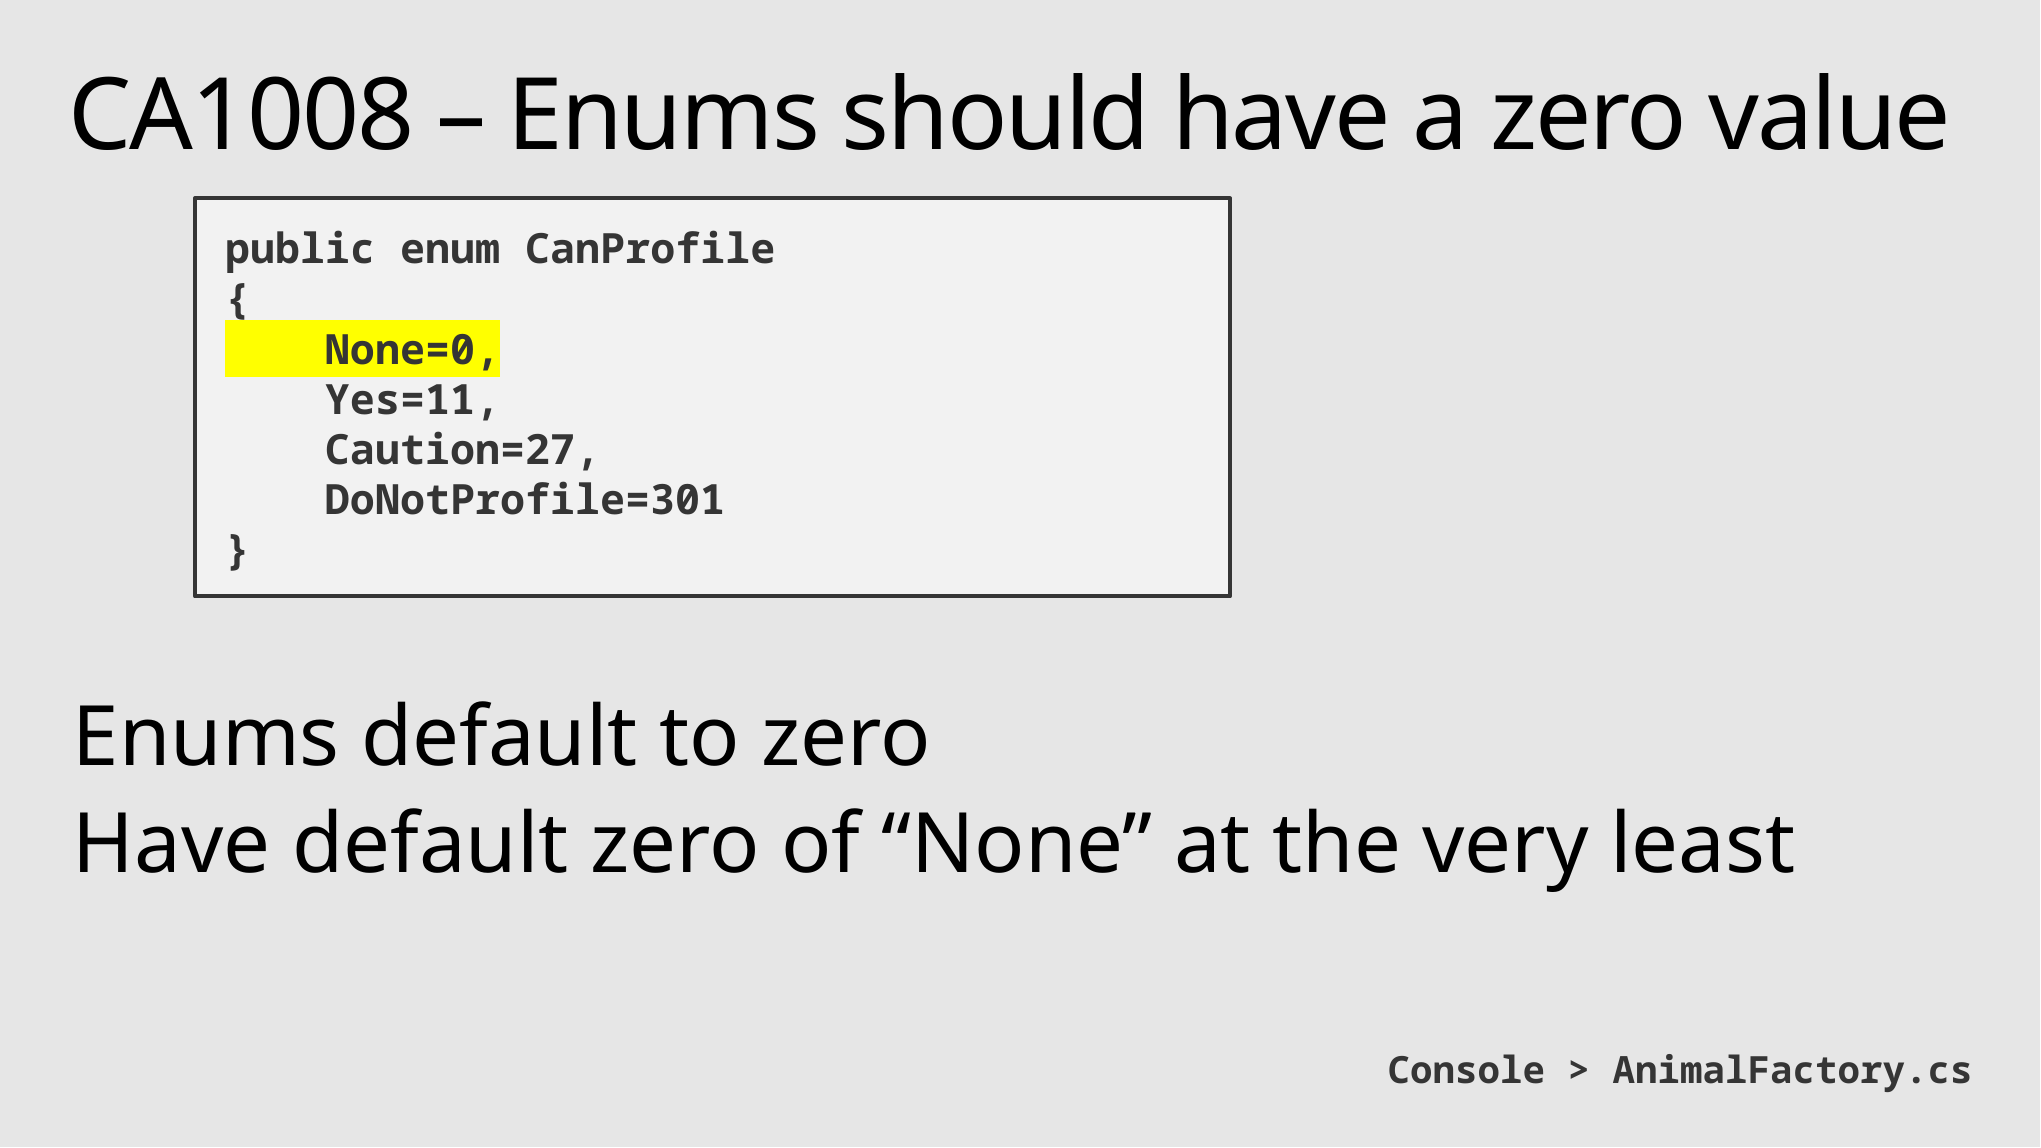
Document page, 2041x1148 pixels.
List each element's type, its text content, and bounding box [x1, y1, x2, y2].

list Enums default to zero Have default zero of “None” at the very least [48, 678, 1999, 911]
text_box Console > AnimalFactory.cs [1372, 1038, 1988, 1099]
text_box public enum CanProfile { None=0, Yes=11, Caution=27, DoNotProfile=301 } [195, 198, 1230, 597]
title CA1008 – Enums should have a zero value [45, 48, 1996, 199]
